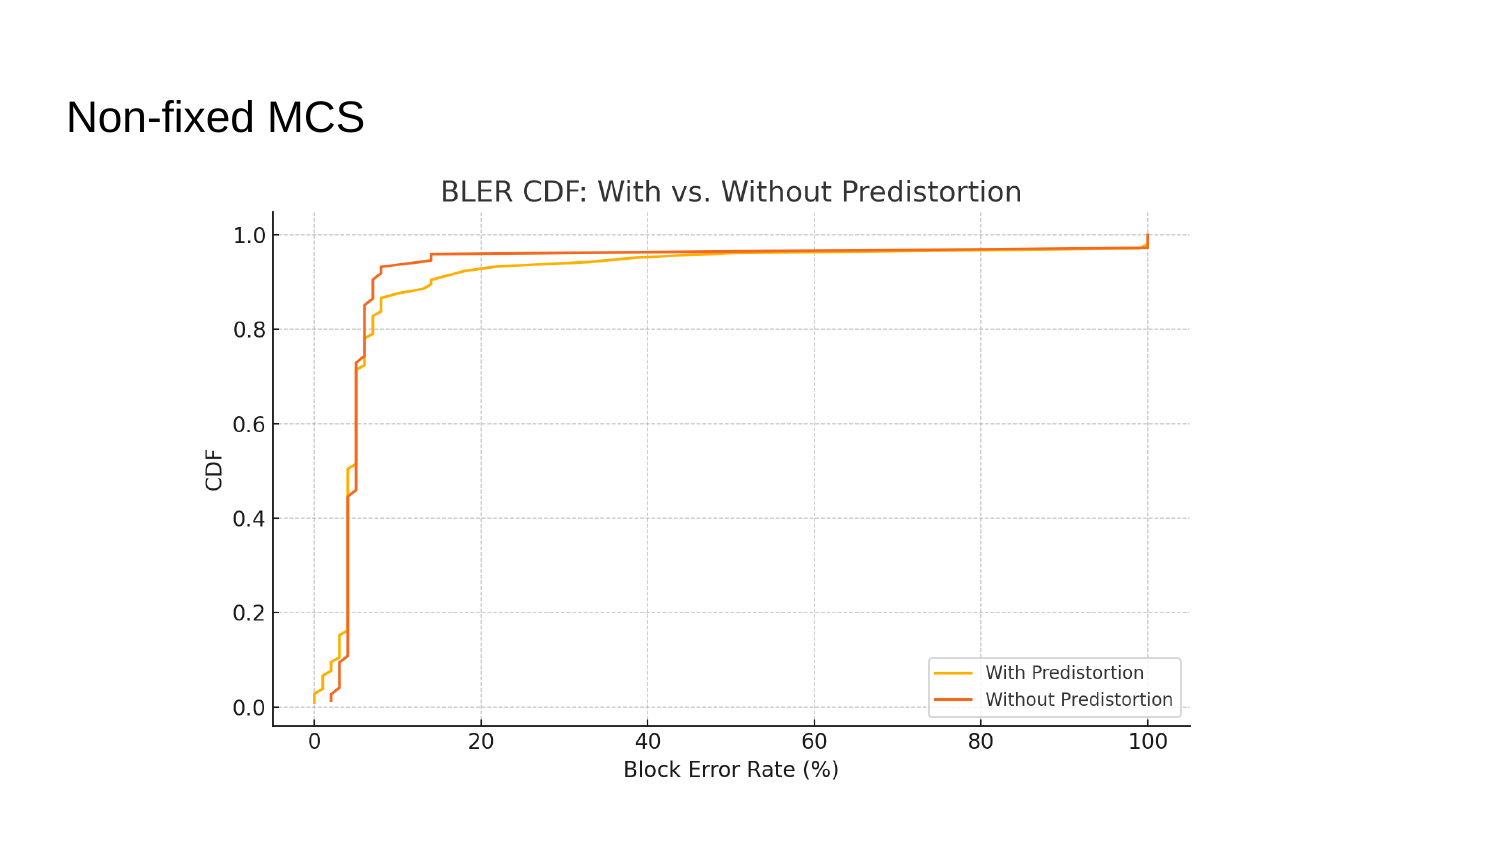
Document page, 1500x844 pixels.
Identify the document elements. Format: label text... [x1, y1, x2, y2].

title Non-fixed MCS [51, 72, 1449, 167]
picture [190, 166, 1202, 794]
